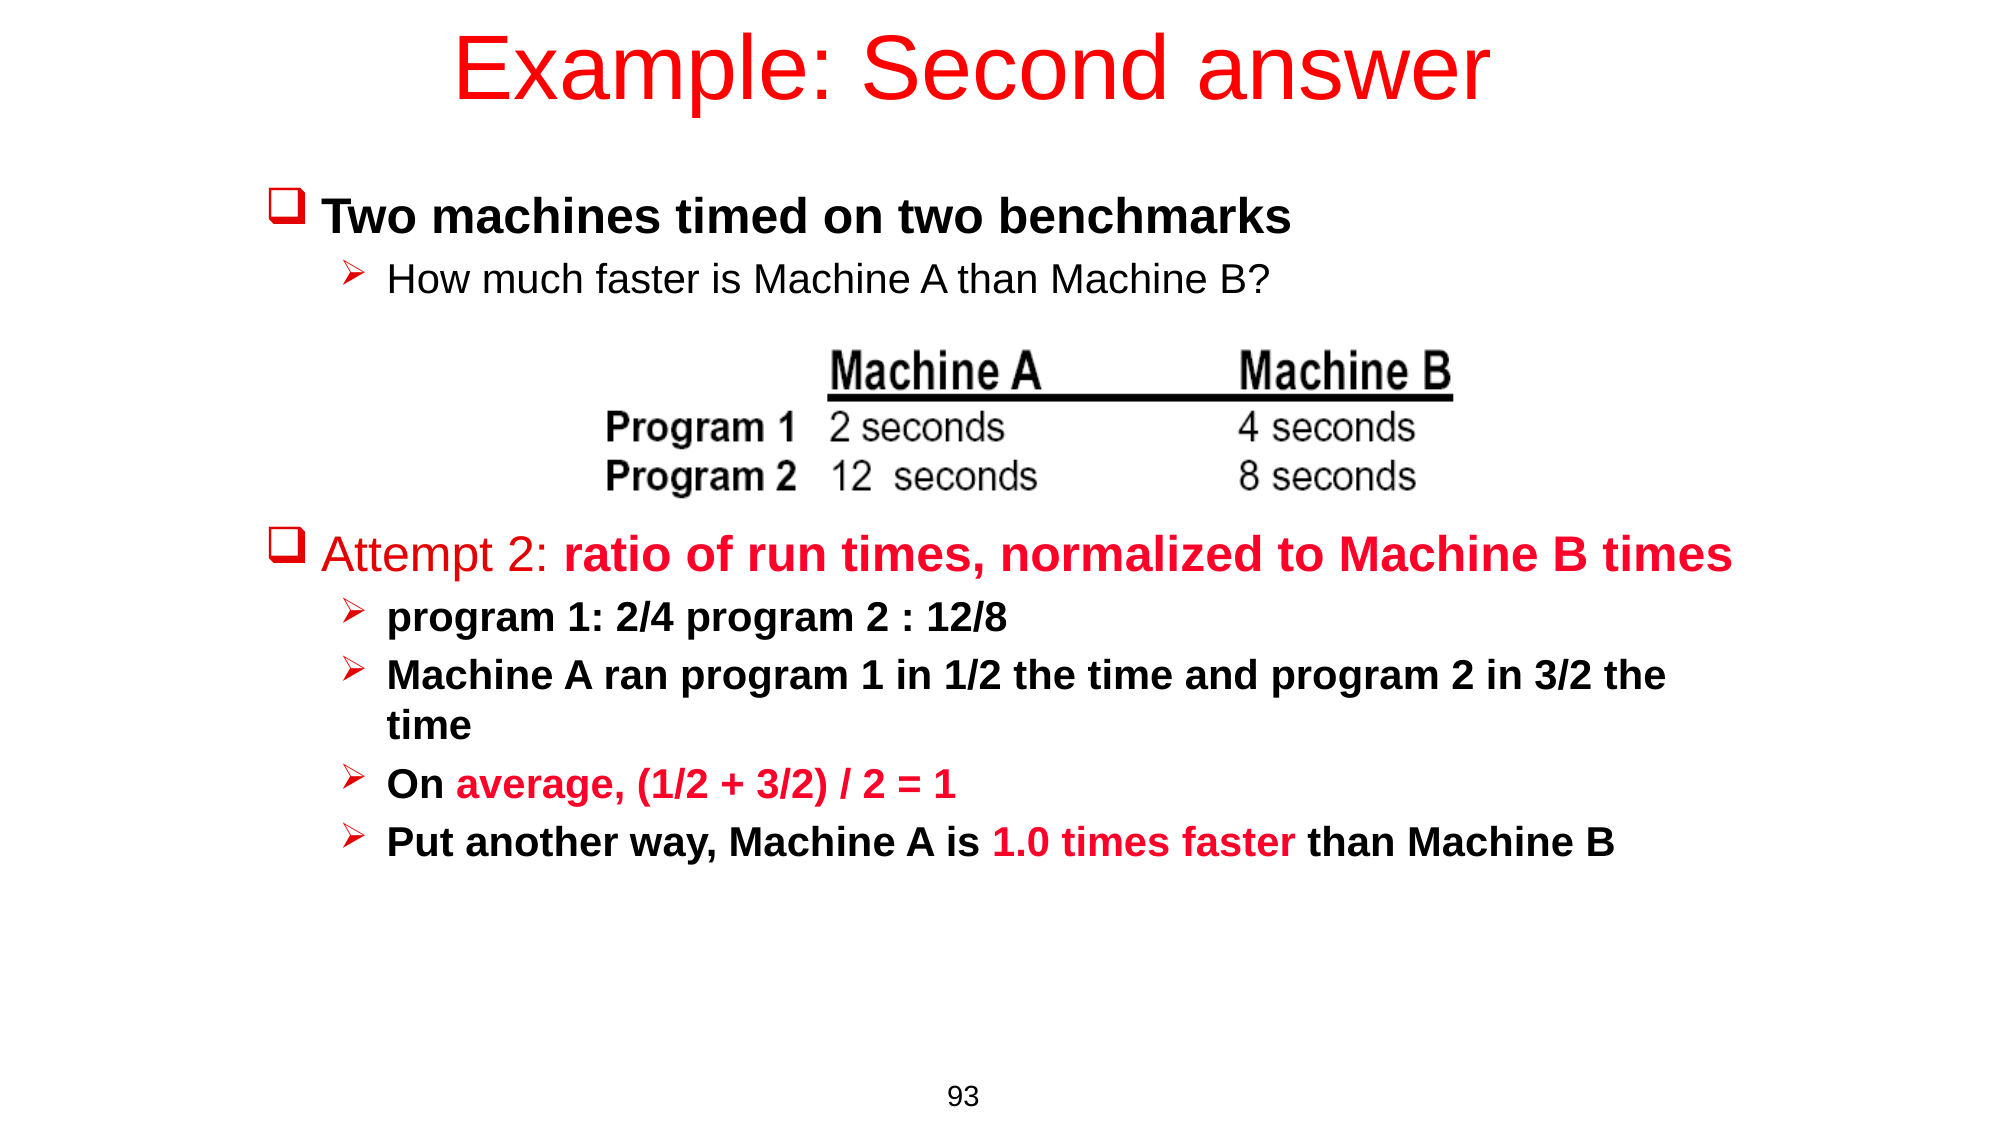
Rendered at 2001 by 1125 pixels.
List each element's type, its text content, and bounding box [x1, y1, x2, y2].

list Two machines timed on two benchmarks How much faster is Machine A than Machine B? Attempt 2: ratio of run times, normalized to Machine B times program 1: 2/4 program 2 : 12/8 Machine A ran program 1 in 1/2 the time and program 2 in 3/2 the time On average, (1/2 + 3/2) / 2 = 1 Put another way, Machine A is 1.0 times faster than Machine B [249, 175, 1750, 1001]
picture [589, 339, 1478, 503]
title Example: Second answer [437, 0, 1713, 125]
